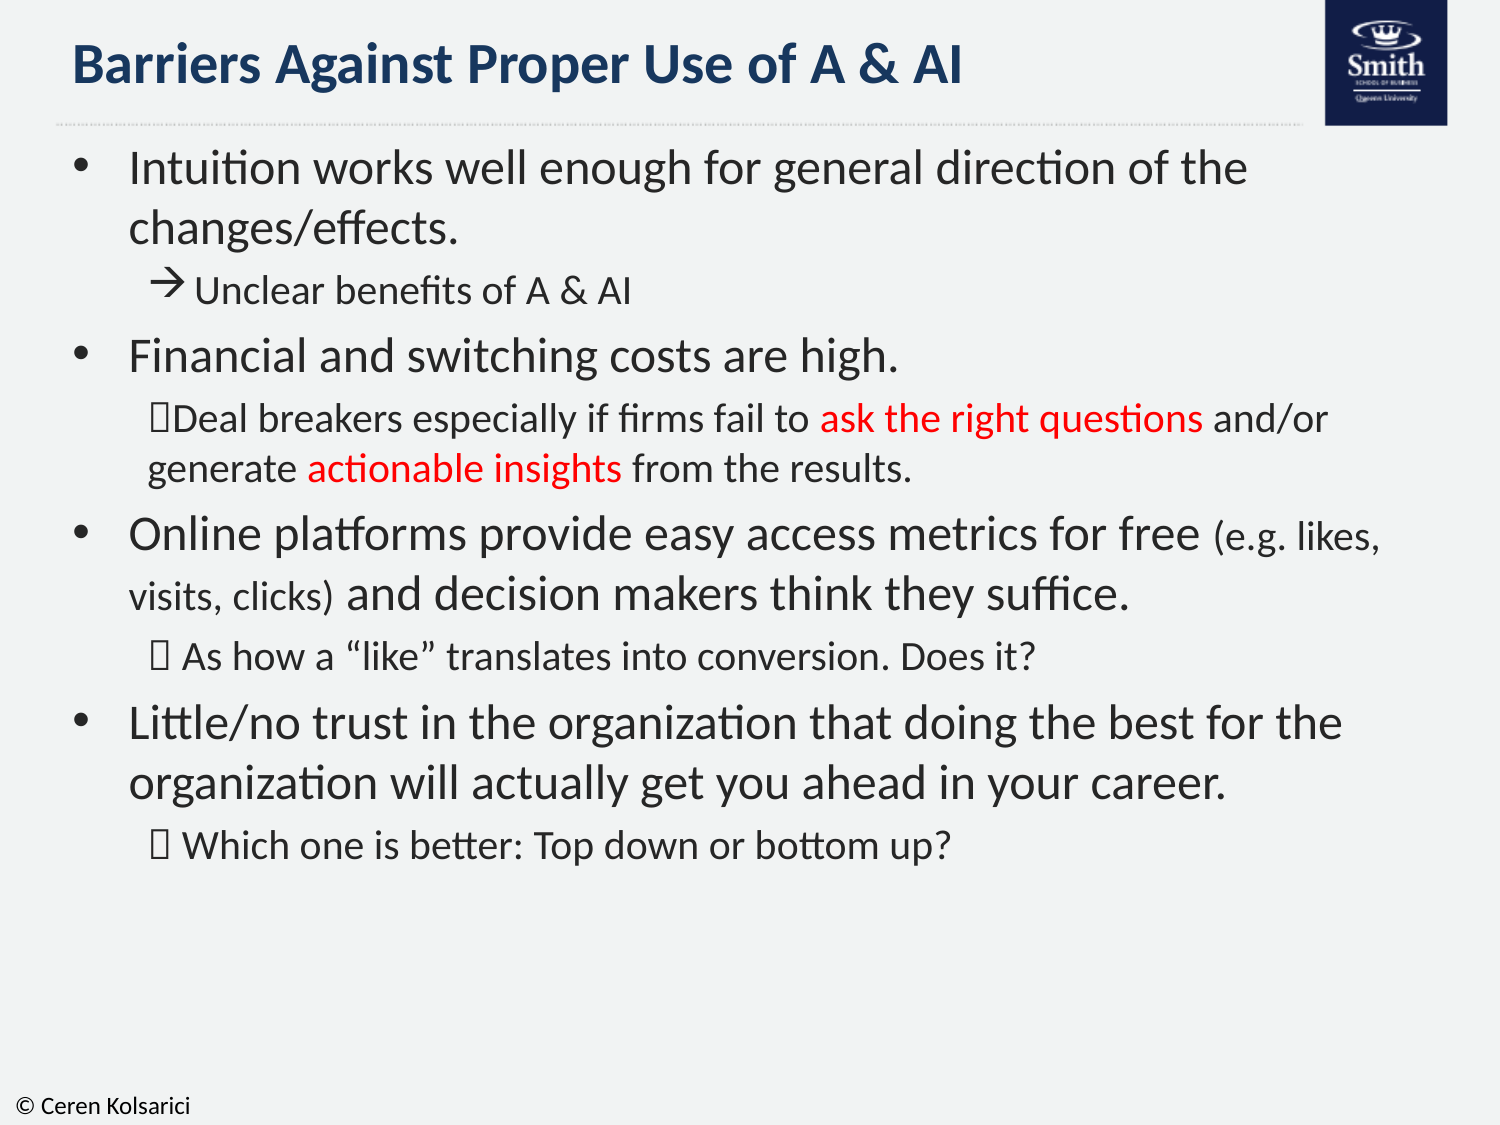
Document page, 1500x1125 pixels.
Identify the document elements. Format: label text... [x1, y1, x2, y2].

title Barriers Against Proper Use of A & AI [57, 7, 1288, 114]
footer © Ceren Kolsarici [0, 1082, 811, 1125]
list Intuition works well enough for general direction of the changes/effects. Unclear benefits of A & AI Financial and switching costs are high. Deal breakers especially if firms fail to ask the right questions and/or generate actionable insights from the results. Online platforms provide easy access metrics for free (e.g. likes, visits, clicks) and decision makers think they suffice.  As how a “like” translates into conversion. Does it? Little/no trust in the organization that doing the best for the organization will actually get you ahead in your career.  Which one is better: Top down or bottom up? [57, 126, 1443, 1035]
